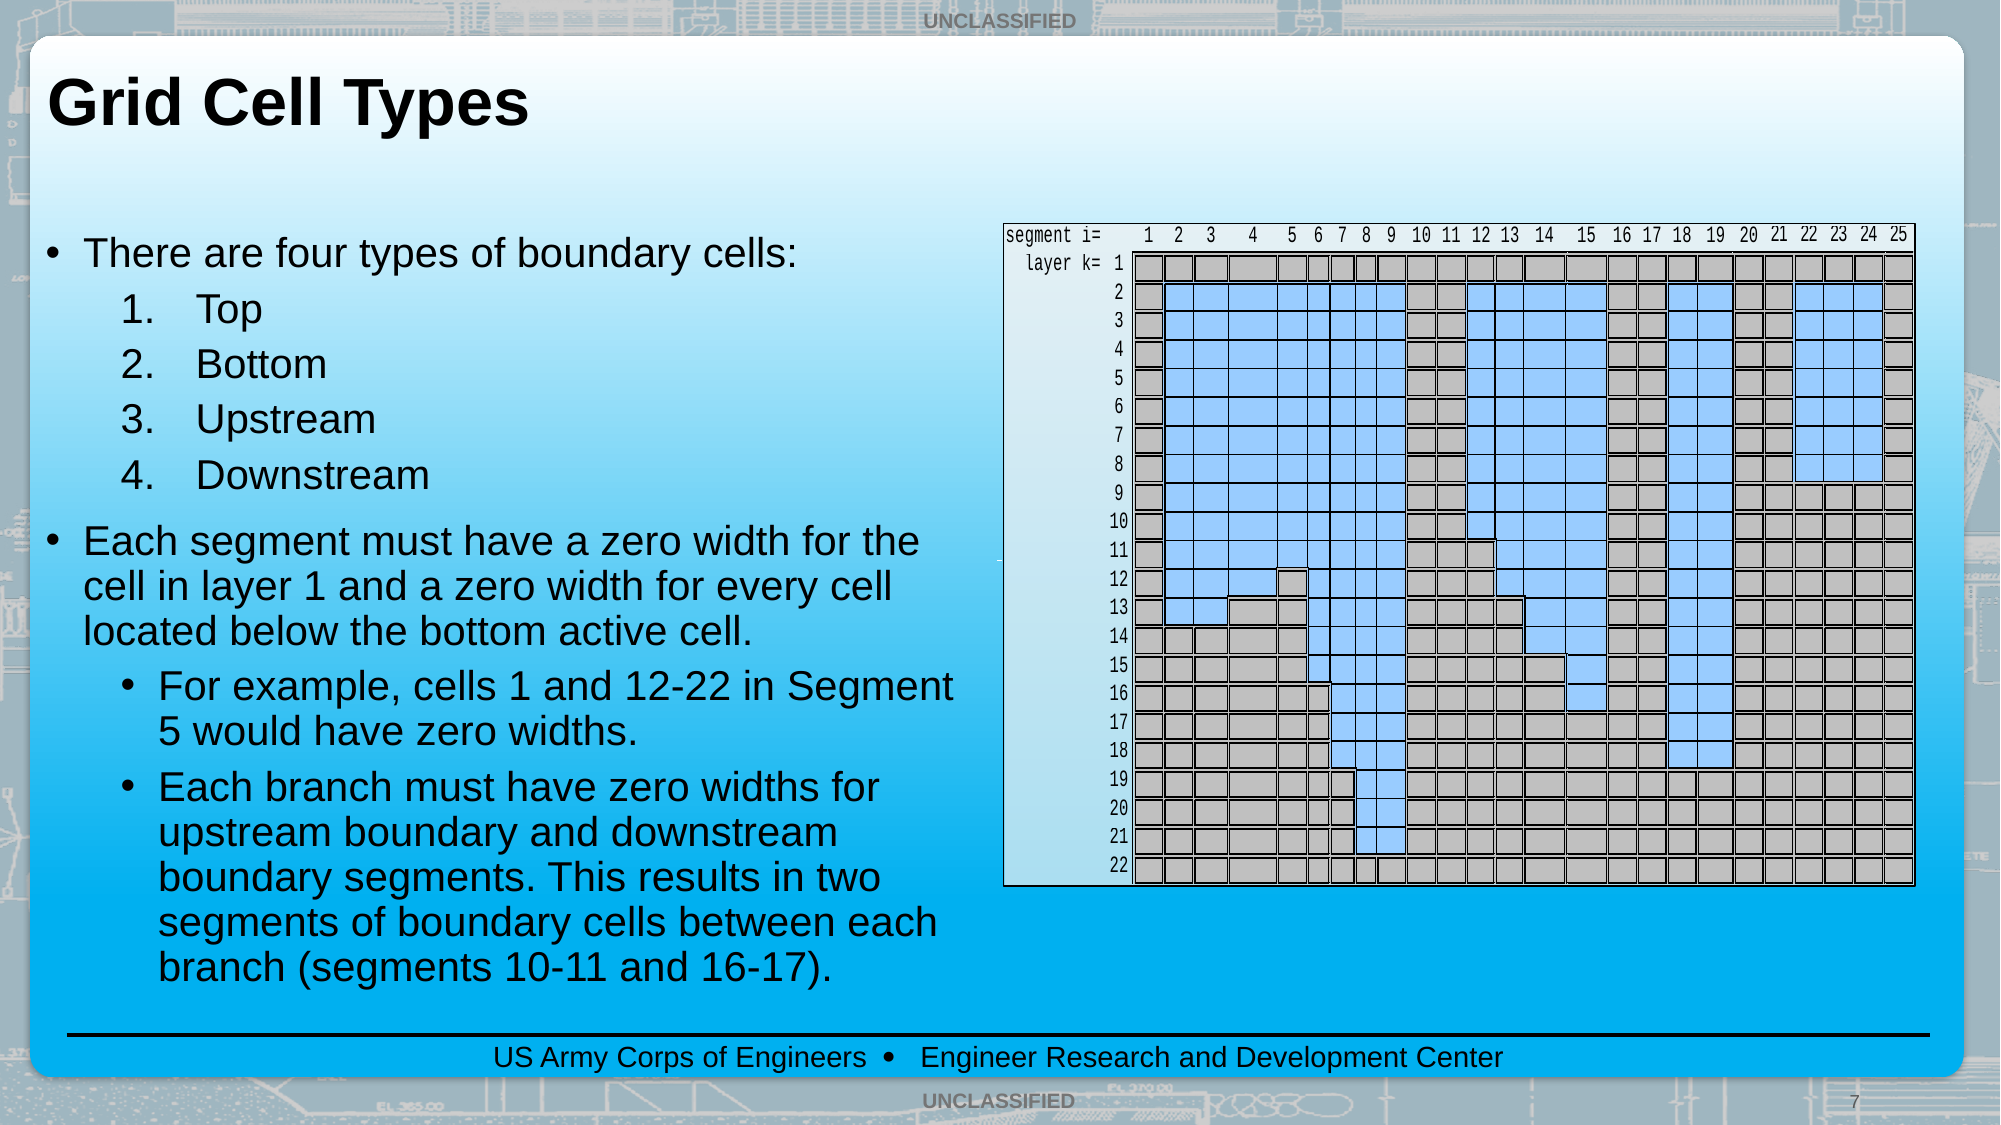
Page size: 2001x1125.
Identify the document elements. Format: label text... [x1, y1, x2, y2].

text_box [1004, 224, 1915, 886]
picture [0, 0, 2000, 1125]
slide_number 7 [1830, 1077, 1998, 1125]
title Grid Cell Types [31, 32, 1866, 166]
text_box There are four types of boundary cells: Top Bottom Upstream Downstream Each segment must have a zero width for the cell in layer 1 and a zero width for every cell located below the bottom active cell. For example, cells 1 and 12-22 in Segment 5 would have zero widths. Each branch must have zero widths for upstream boundary and downstream boundary segments. This results in two segments of boundary cells between each branch (segments 10-11 and 16-17). [30, 224, 996, 1016]
